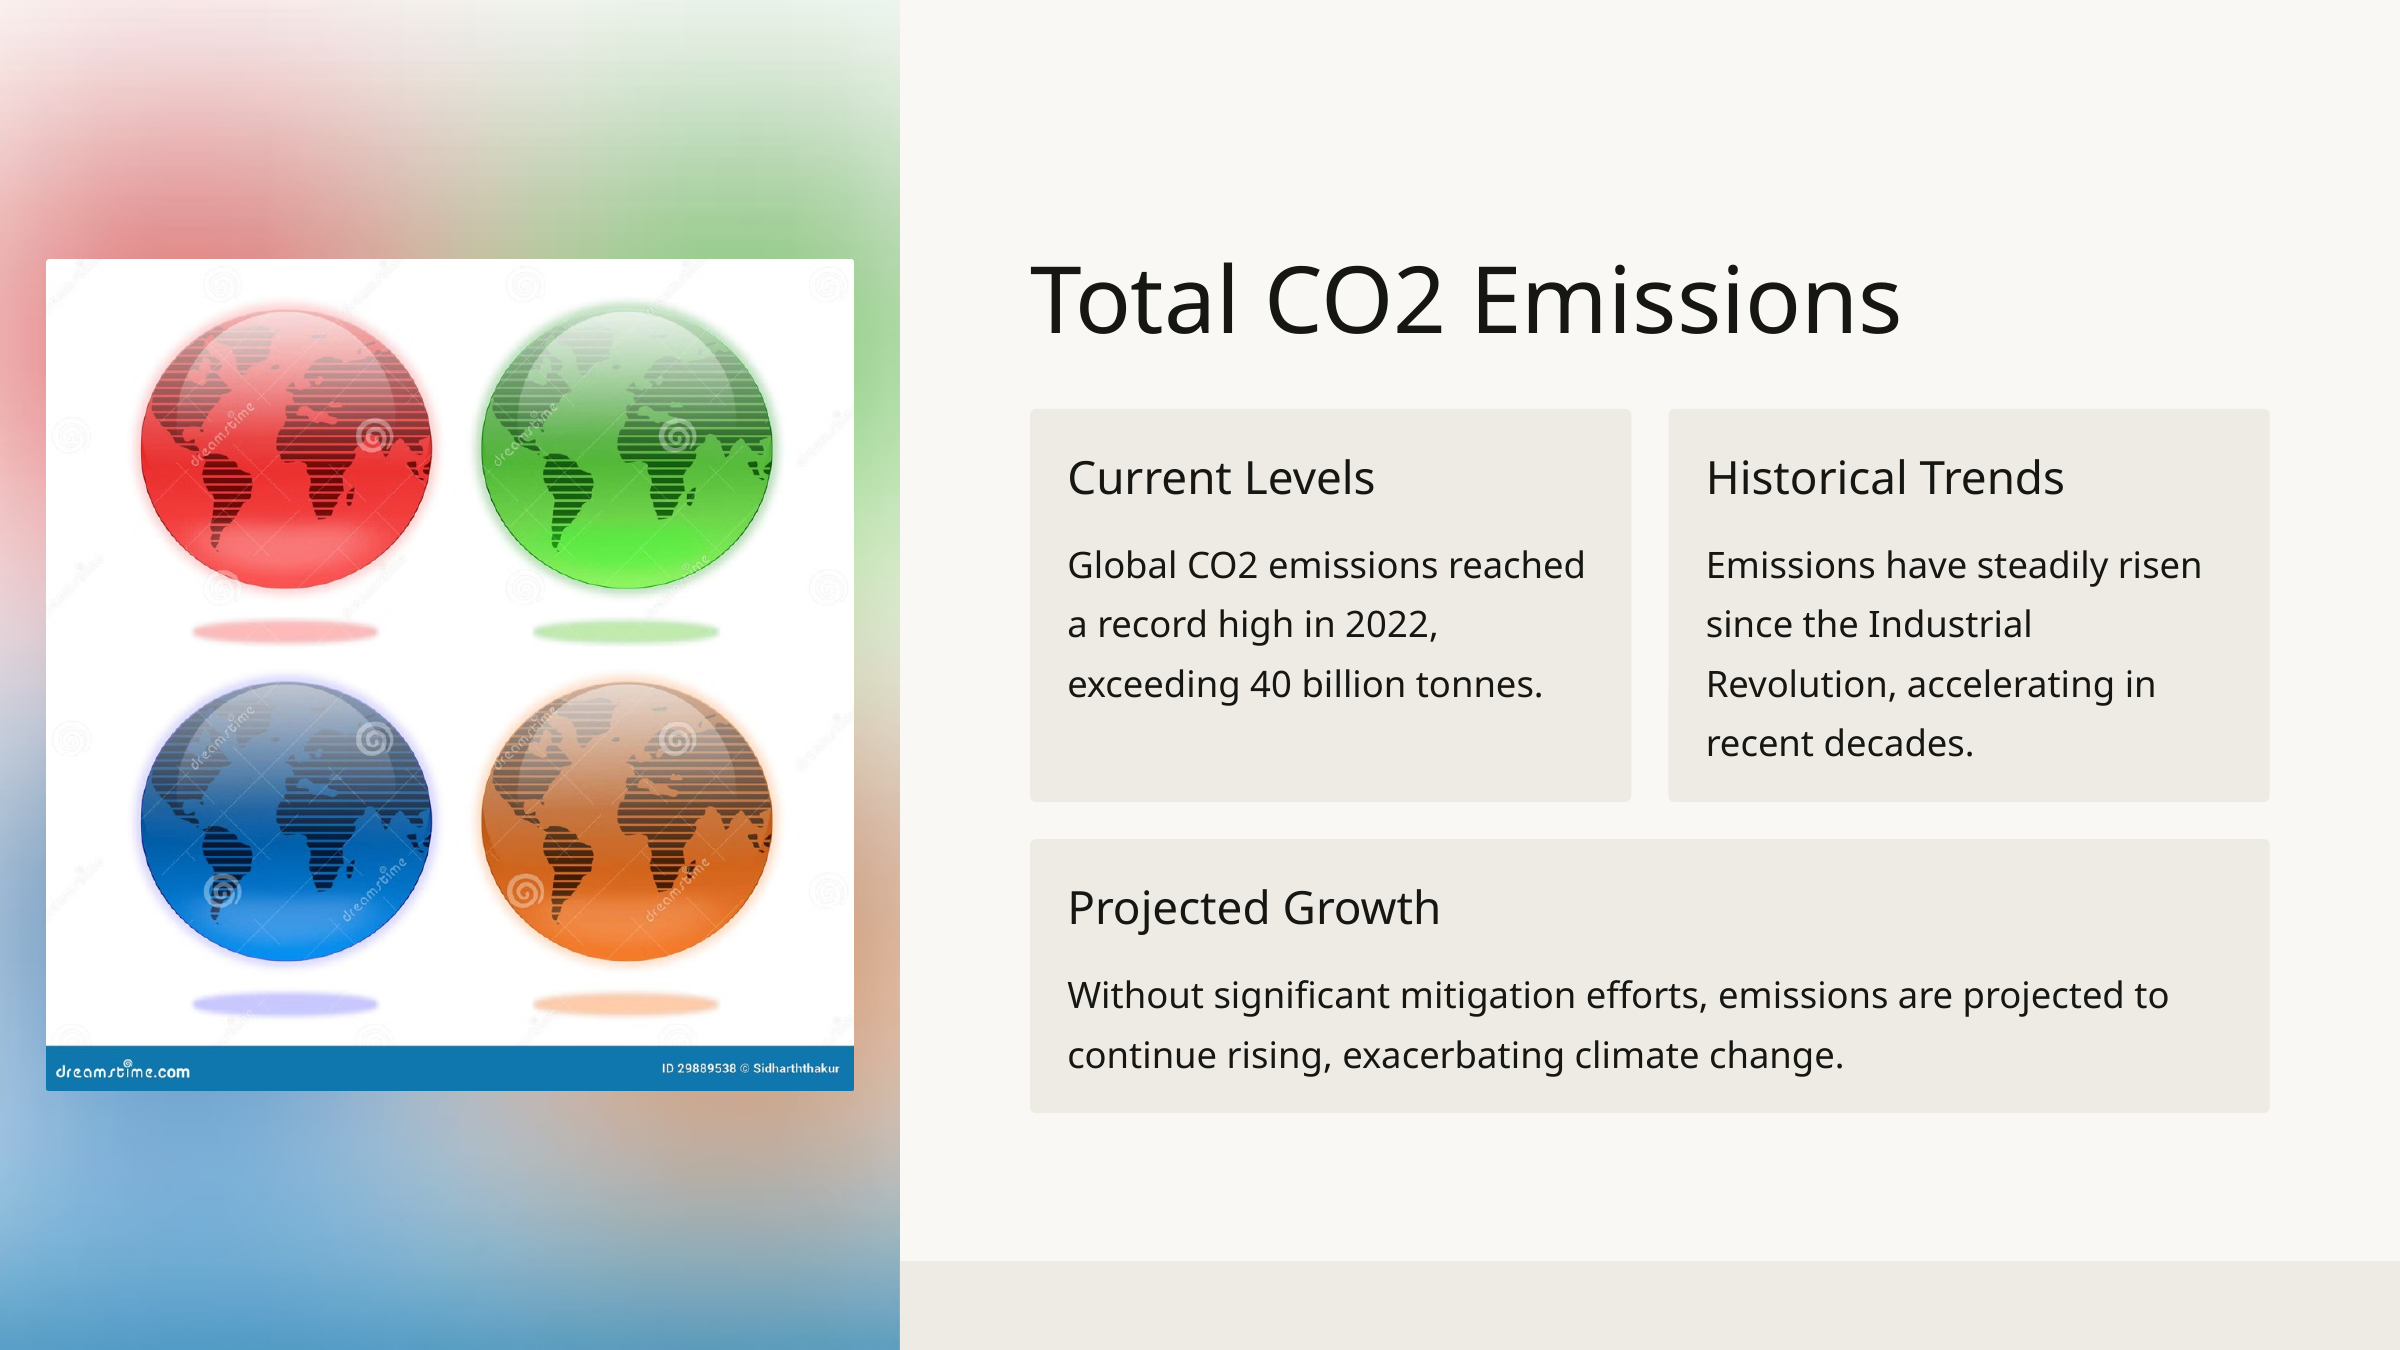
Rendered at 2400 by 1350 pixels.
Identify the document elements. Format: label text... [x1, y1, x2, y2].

text_box [1668, 408, 2270, 802]
text_box Global CO2 emissions reached a record high in 2022, exceeding 40 billion tonnes. [1067, 526, 1595, 765]
text_box [1030, 839, 2270, 1114]
text_box [1030, 408, 1632, 802]
text_box Projected Growth [1067, 876, 1533, 935]
text_box Emissions have steadily risen since the Industrial Revolution, accelerating in recent decades. [1705, 526, 2233, 765]
text_box Historical Trends [1705, 446, 2171, 505]
text_box Total CO2 Emissions [1030, 236, 1961, 354]
picture [0, 0, 900, 1350]
text_box Without significant mitigation efforts, emissions are projected to continue rising, exacerbating climate change. [1067, 956, 2233, 1076]
text_box [900, 1260, 2400, 1350]
text_box Current Levels [1067, 446, 1533, 505]
